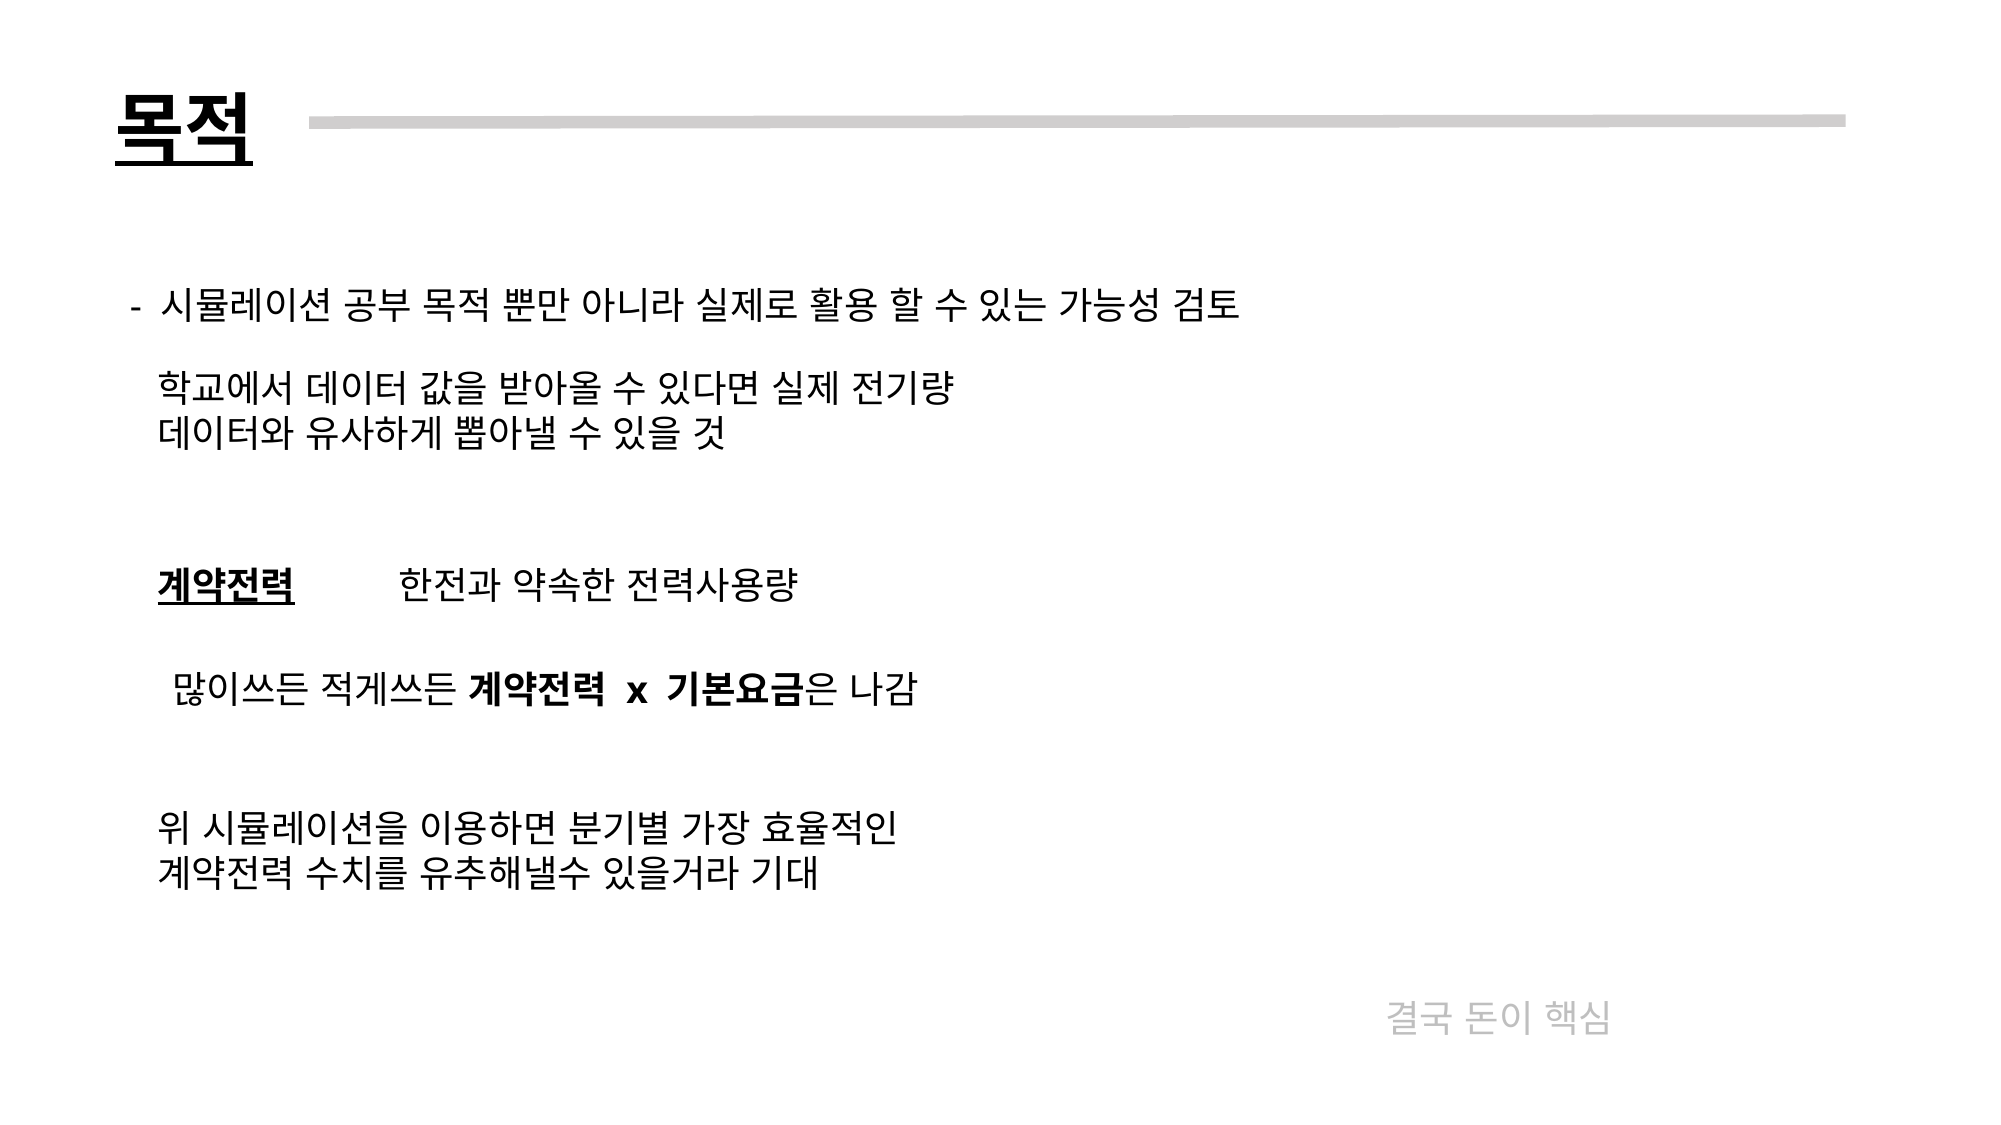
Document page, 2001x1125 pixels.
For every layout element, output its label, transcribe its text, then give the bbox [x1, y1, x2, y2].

text_box 많이쓰든 적게쓰든 계약전력 x 기본요금은 나감 [157, 658, 997, 719]
text_box 계약전력 [142, 554, 384, 614]
text_box 학교에서 데이터 값을 받아올 수 있다면 실제 전기량 데이터와 유사하게 뽑아낼 수 있을 것 [142, 358, 975, 463]
text_box 결국 돈이 핵심 [1370, 987, 1988, 1048]
text_box 한전과 약속한 전력사용량 [384, 554, 1136, 614]
text_box - 시뮬레이션 공부 목적 뿐만 아니라 실제로 활용 할 수 있는 가능성 검토 [115, 274, 1405, 335]
text_box 목적 [100, 73, 584, 178]
text_box 위 시뮬레이션을 이용하면 분기별 가장 효율적인 계약전력 수치를 유추해낼수 있을거라 기대 [142, 797, 1005, 903]
